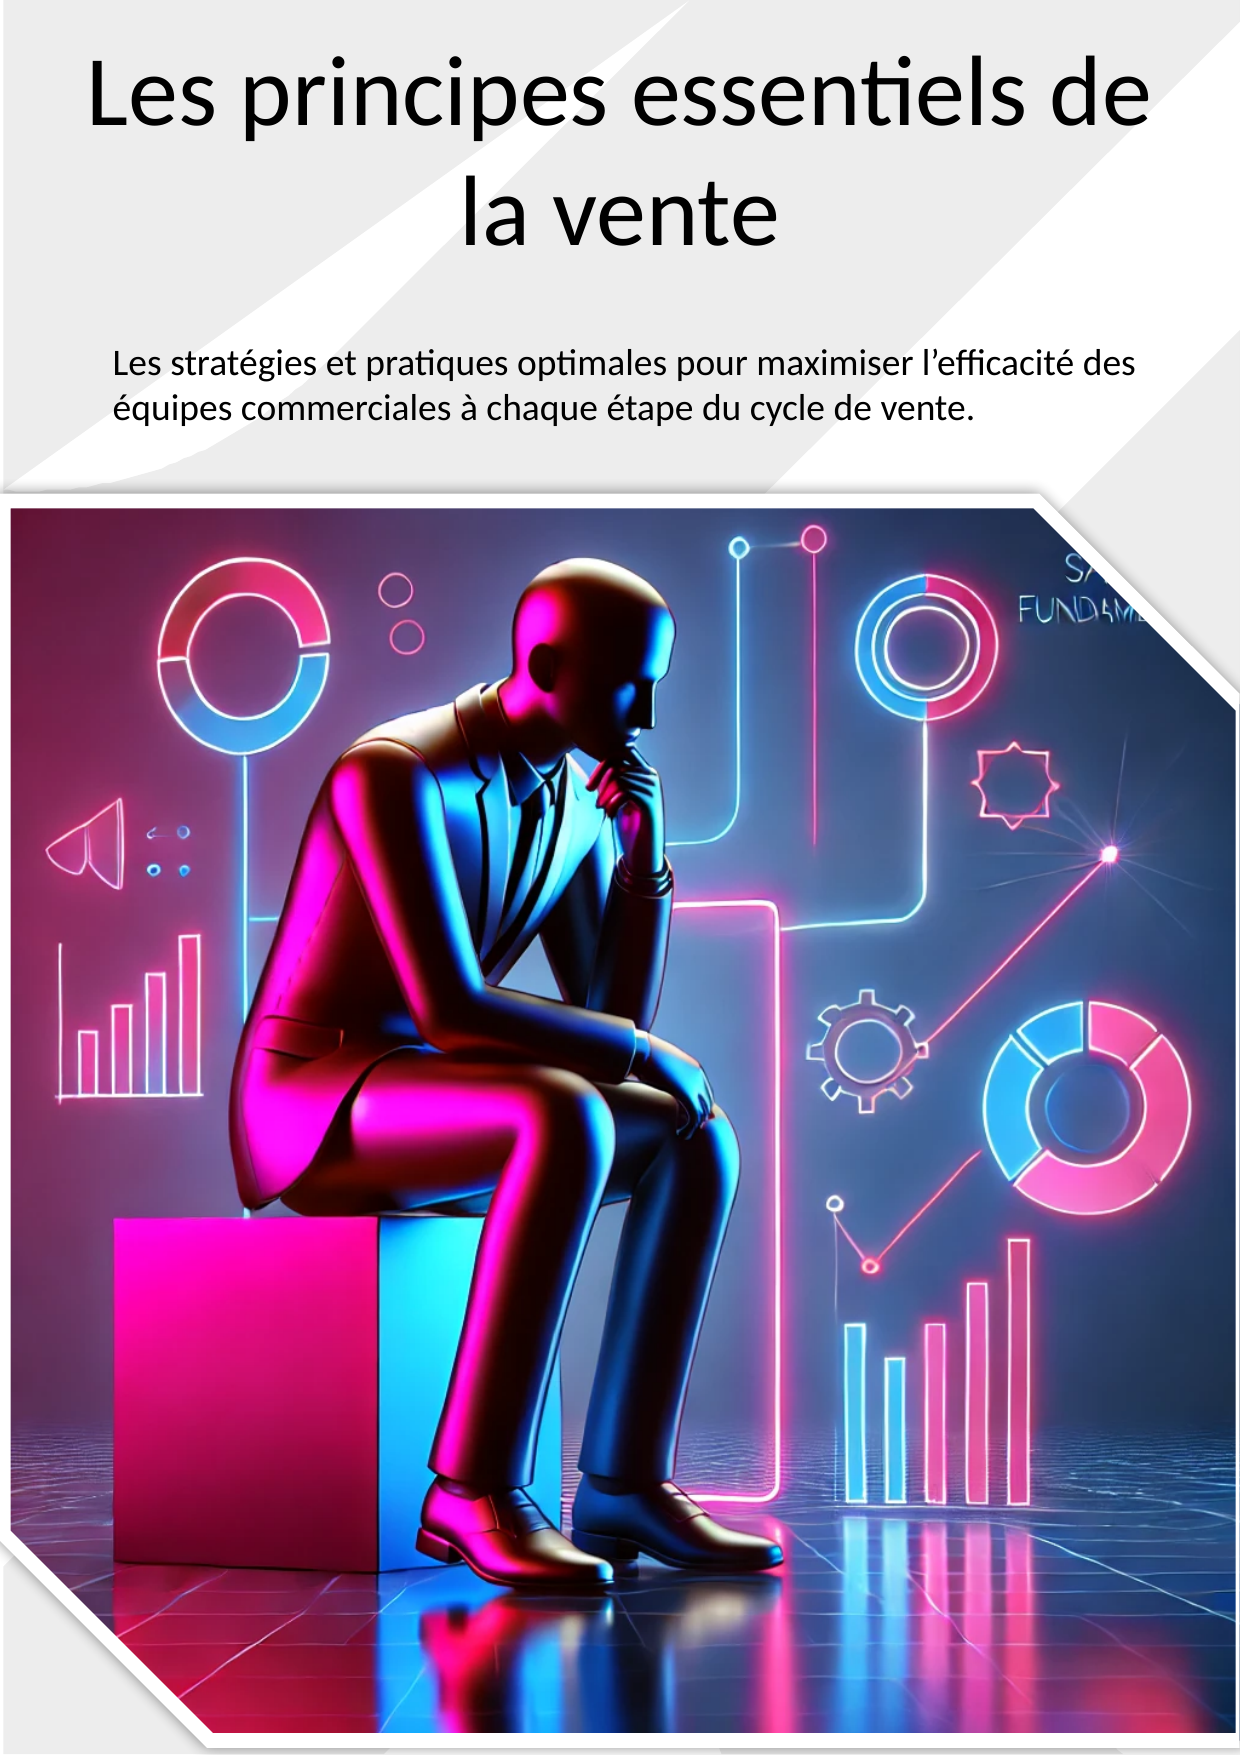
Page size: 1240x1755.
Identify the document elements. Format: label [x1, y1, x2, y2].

text_box [3, 0, 1240, 1755]
